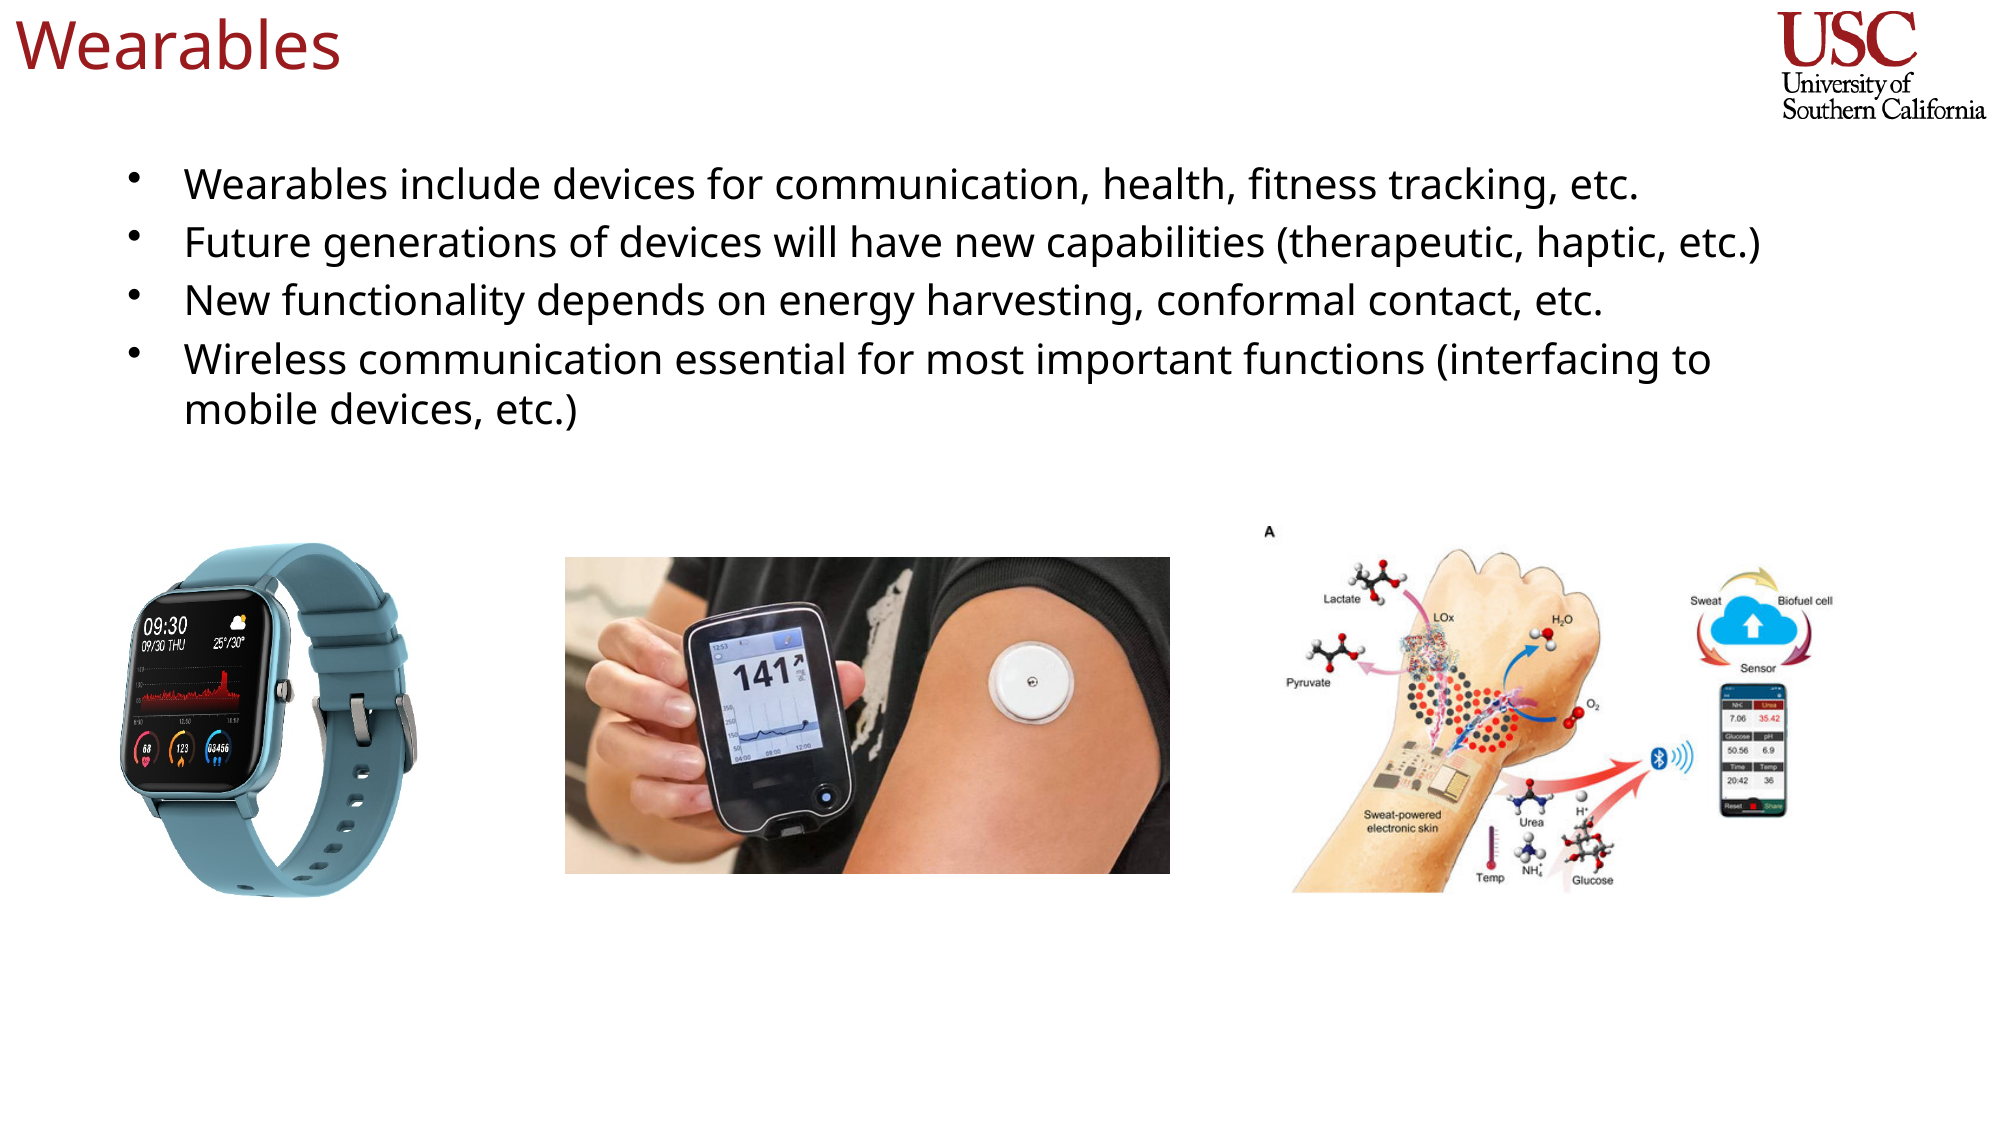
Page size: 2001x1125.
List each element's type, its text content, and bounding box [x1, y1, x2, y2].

picture [1769, 0, 1992, 130]
picture [565, 557, 1170, 874]
picture [1264, 526, 1840, 905]
picture [41, 485, 501, 945]
title Wearables [0, 0, 1725, 96]
text_box Wearables include devices for communication, health, fitness tracking, etc. Future generations of devices will have new capabilities (therapeutic, haptic, etc.) New functionality depends on energy harvesting, conformal contact, etc. Wireless communication essential for most important functions (interfacing to mobile devices, etc.) [112, 149, 1848, 605]
